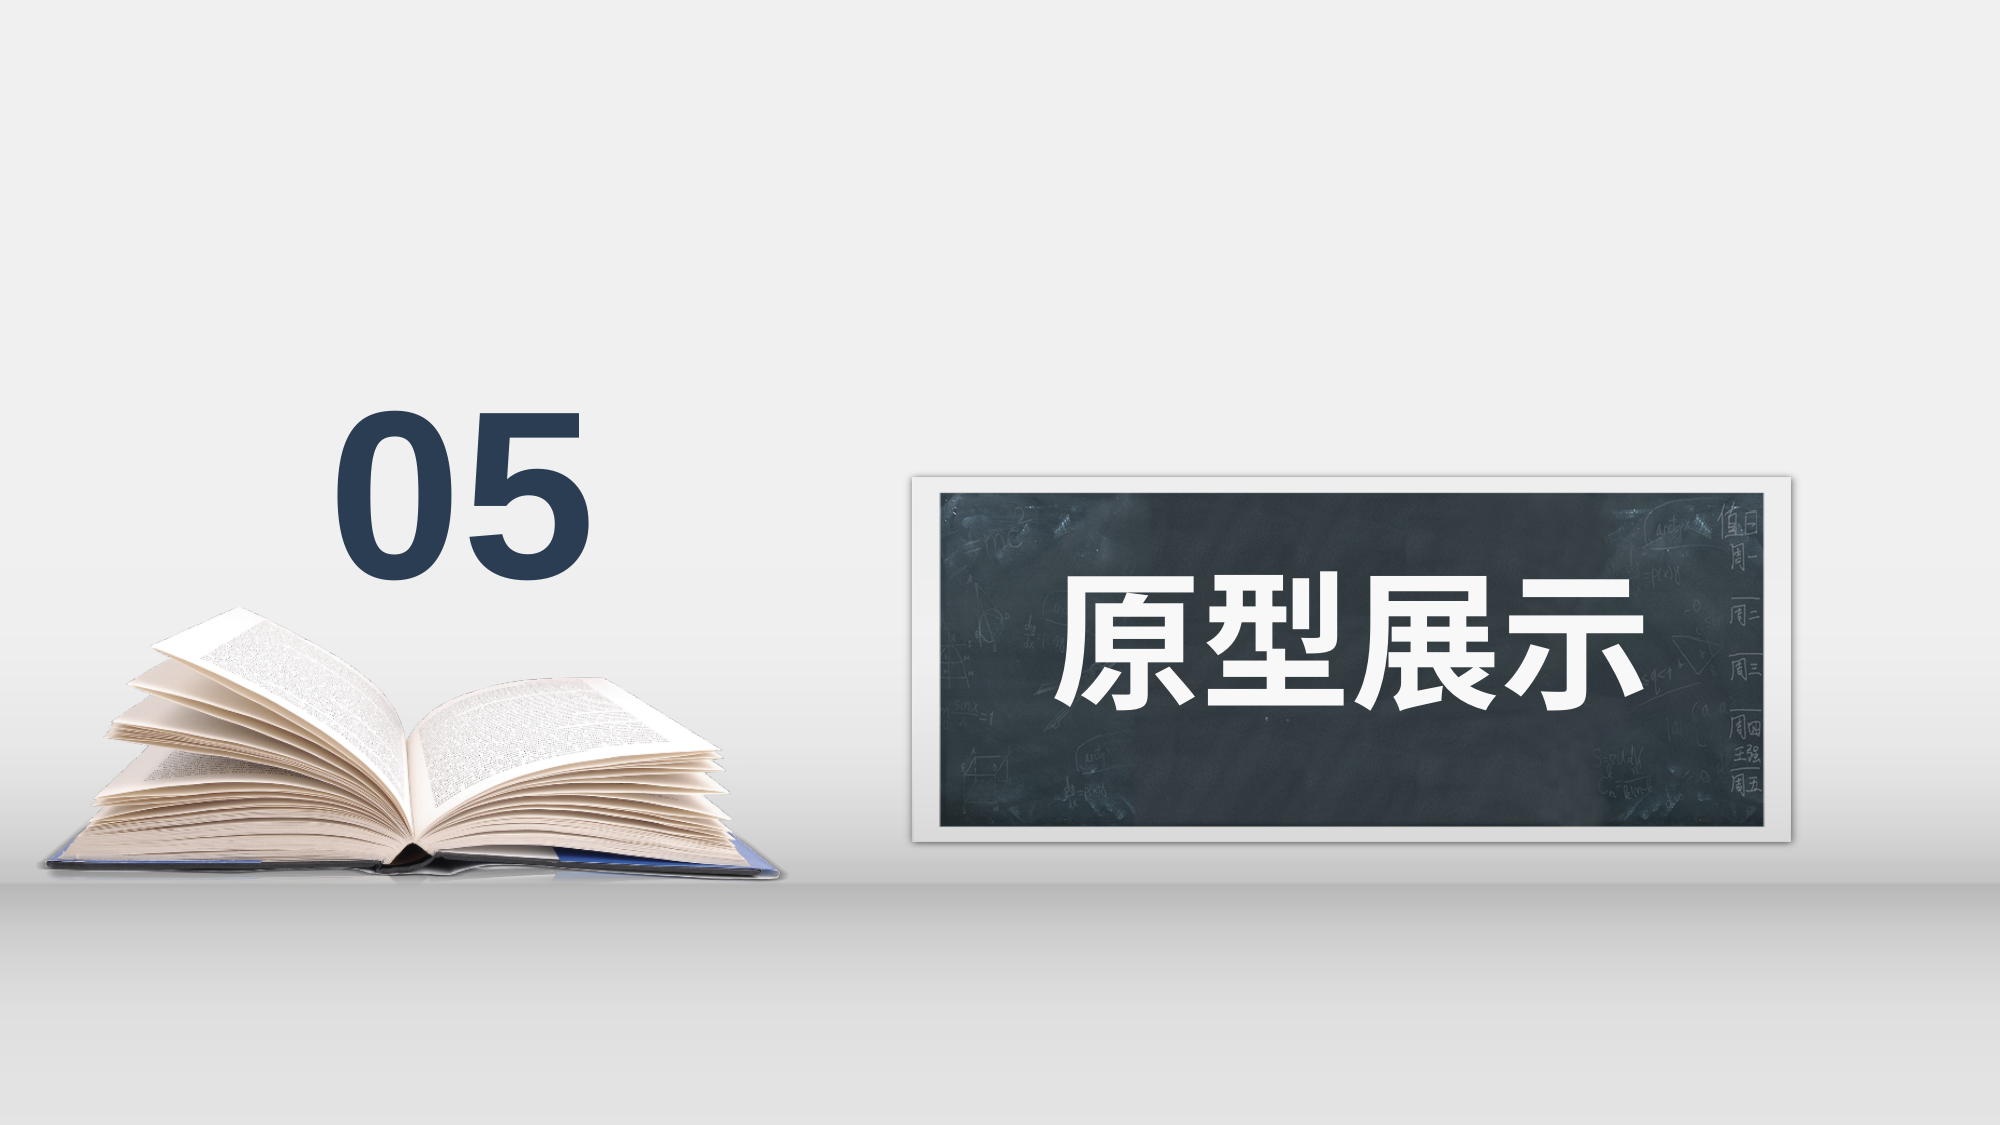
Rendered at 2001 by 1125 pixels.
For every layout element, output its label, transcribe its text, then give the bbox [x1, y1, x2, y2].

picture [902, 469, 1802, 852]
text_box [0, 0, 2000, 1125]
text_box 05 [314, 331, 611, 606]
picture [34, 606, 790, 889]
